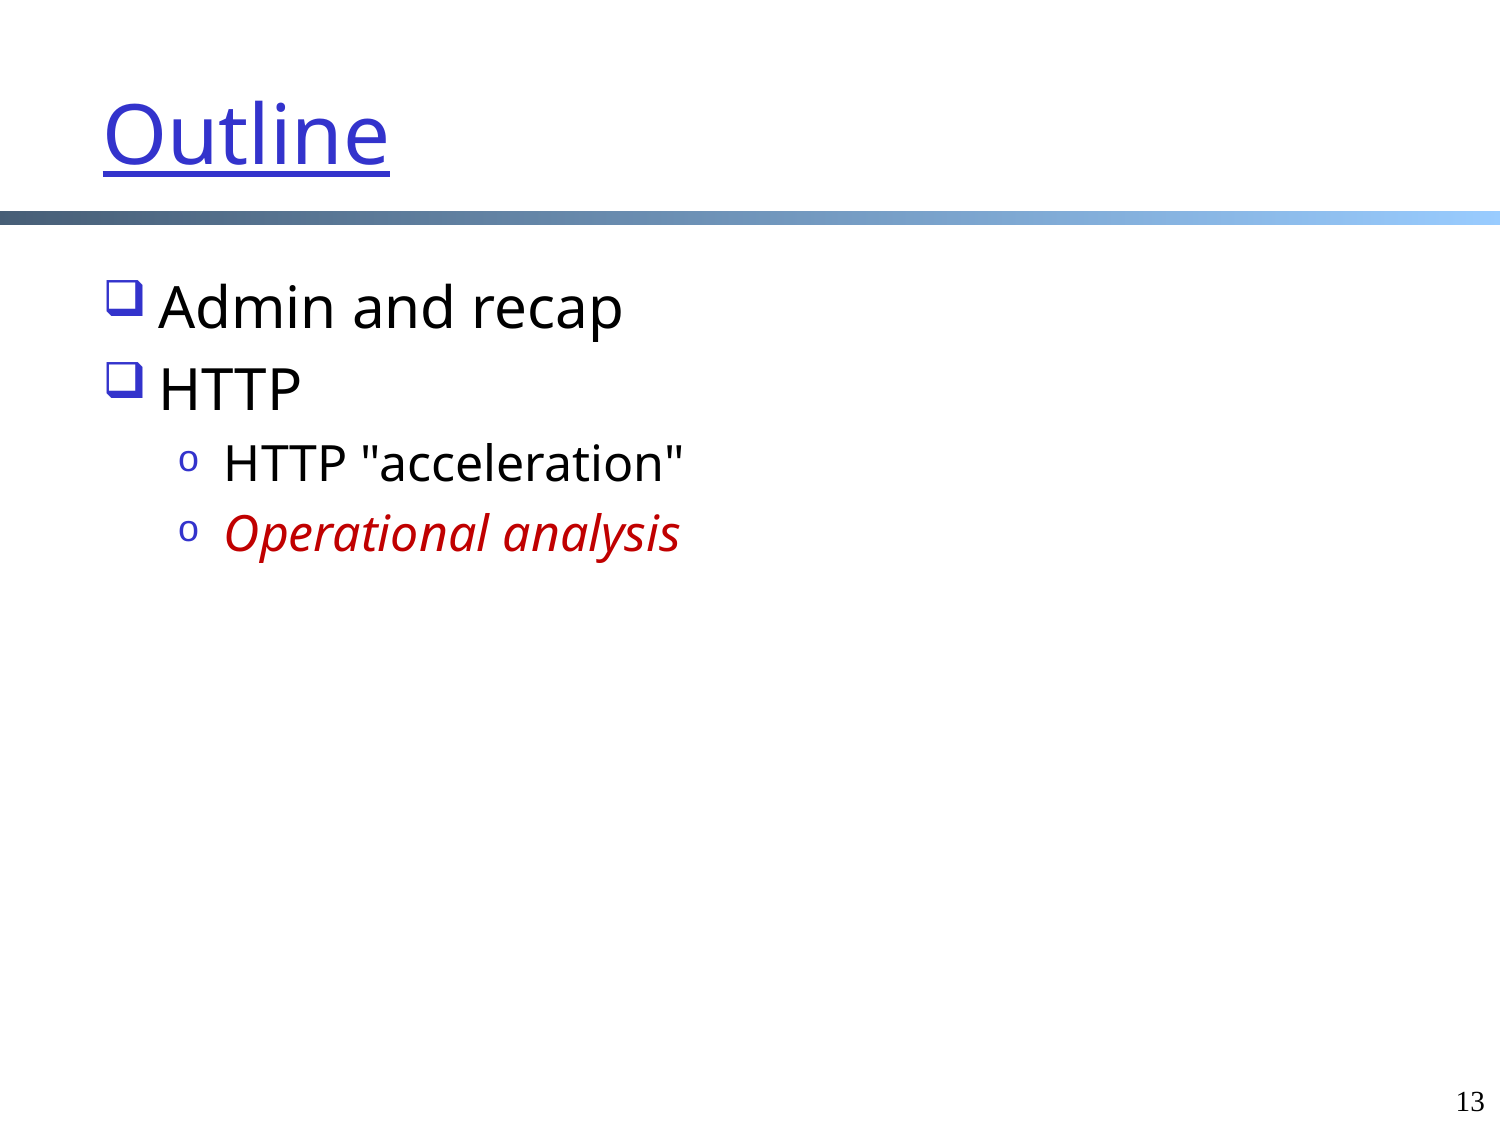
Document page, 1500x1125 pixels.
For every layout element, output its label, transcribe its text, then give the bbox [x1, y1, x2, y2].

list Admin and recap HTTP HTTP "acceleration" Operational analysis [87, 262, 1417, 1025]
title Outline [87, 37, 1363, 225]
slide_number 13 [1150, 1049, 1500, 1125]
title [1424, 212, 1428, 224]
